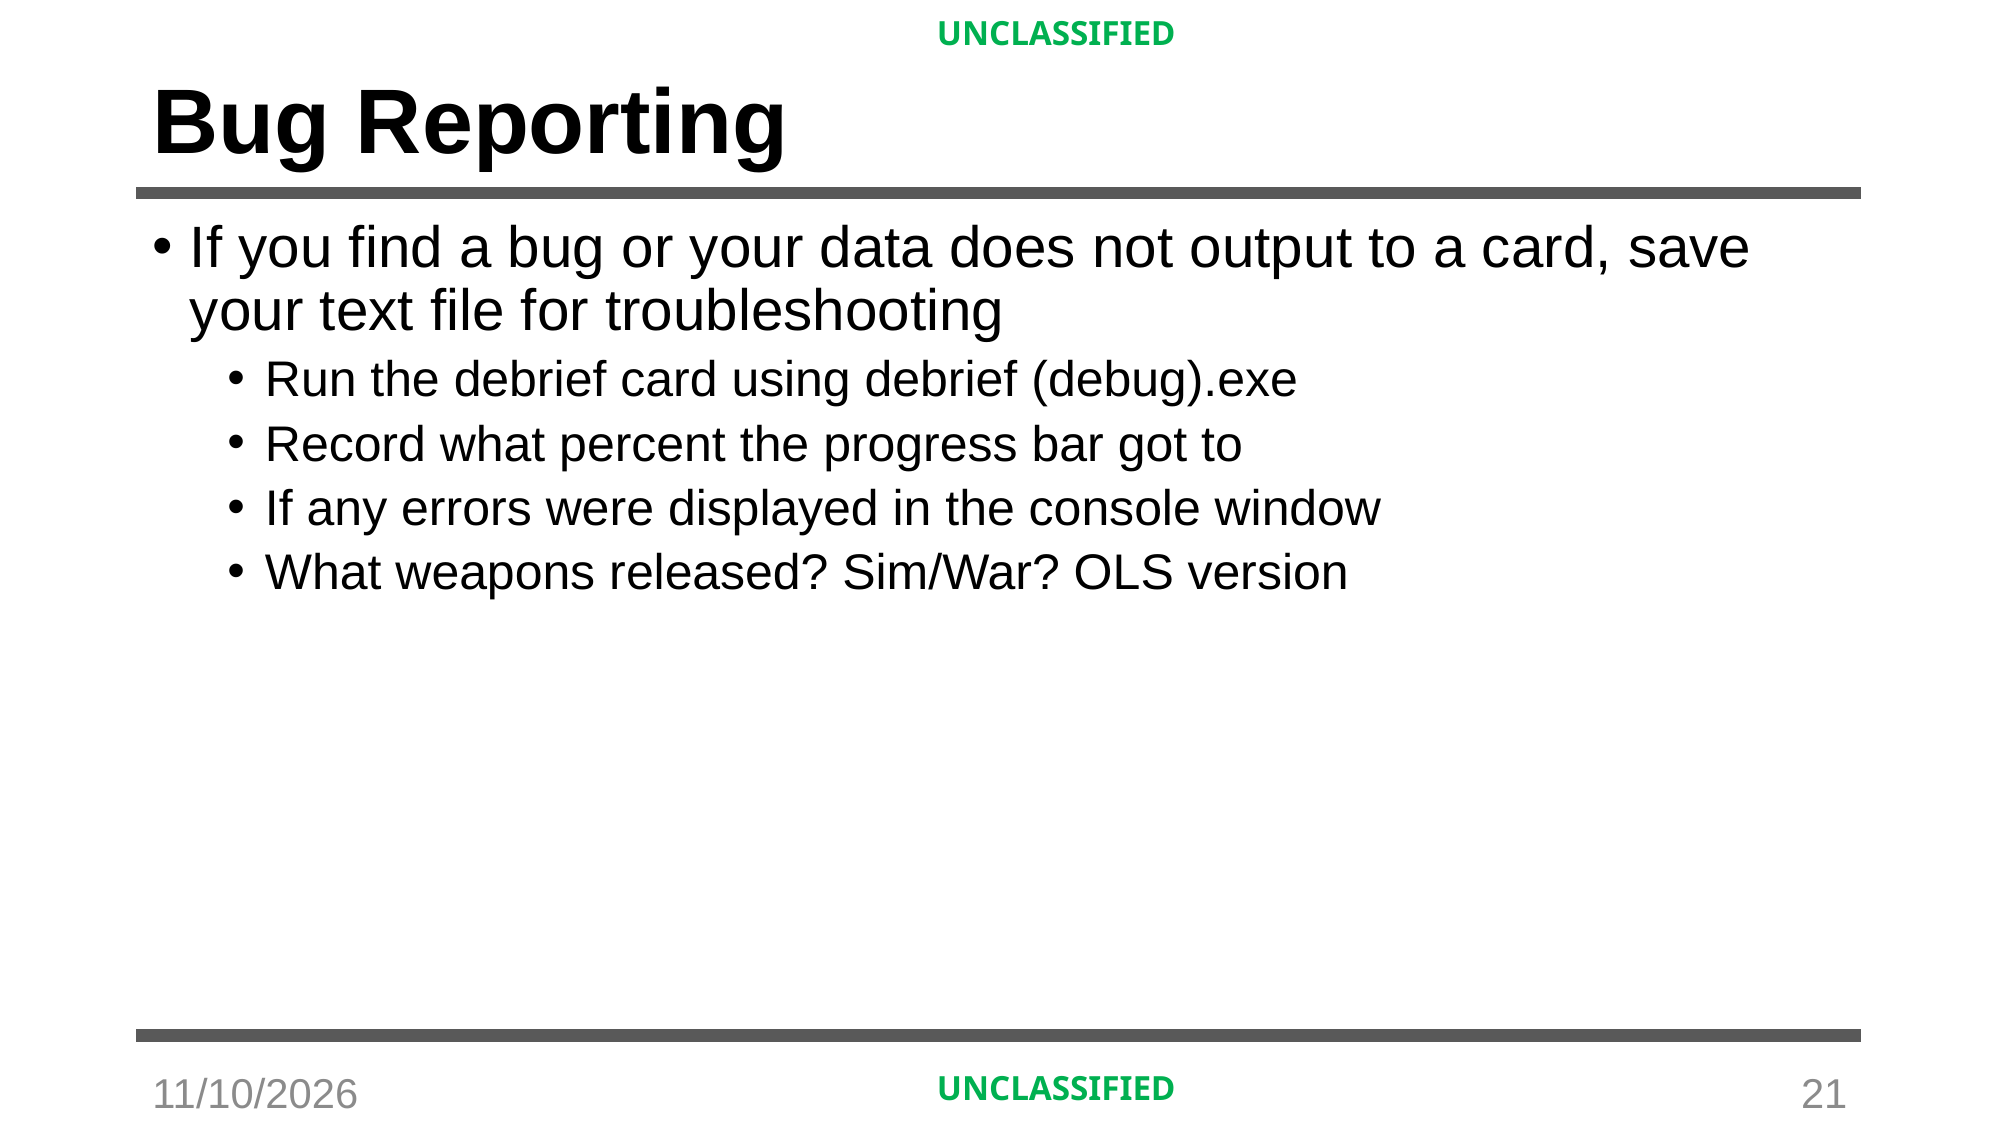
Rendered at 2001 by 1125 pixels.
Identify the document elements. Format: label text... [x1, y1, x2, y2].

slide_number 21 [1412, 1059, 1863, 1125]
title Bug Reporting [137, 59, 1863, 188]
list If you find a bug or your data does not output to a card, save your text file for troubleshooting Run the debrief card using debrief (debug).exe Record what percent the progress bar got to If any errors were displayed in the console window What weapons released? Sim/War? OLS version [137, 209, 1863, 1014]
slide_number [137, 1059, 588, 1125]
